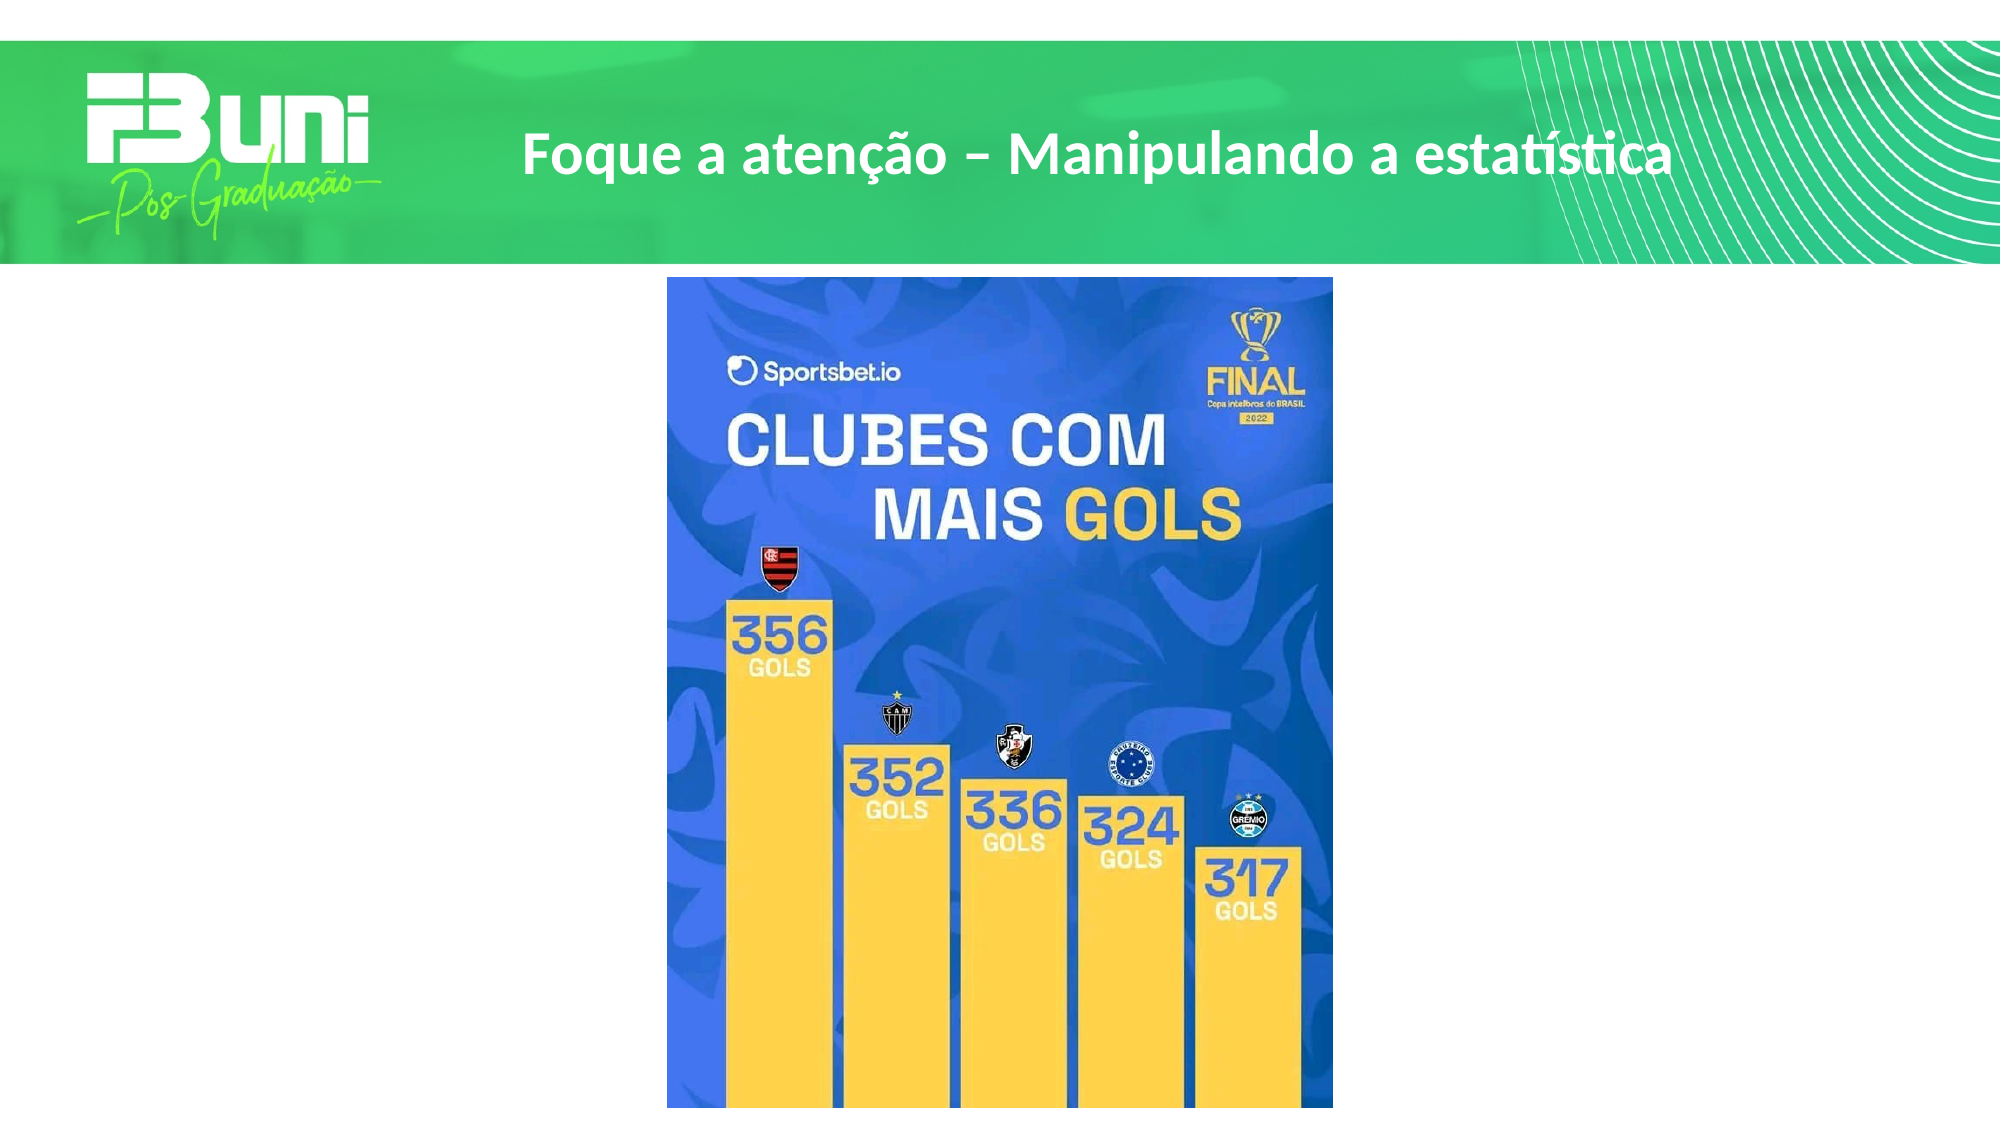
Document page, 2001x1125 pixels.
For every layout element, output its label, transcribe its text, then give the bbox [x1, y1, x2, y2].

title Foque a atenção – Manipulando a estatística [507, 41, 2000, 266]
picture [0, 0, 2000, 1125]
